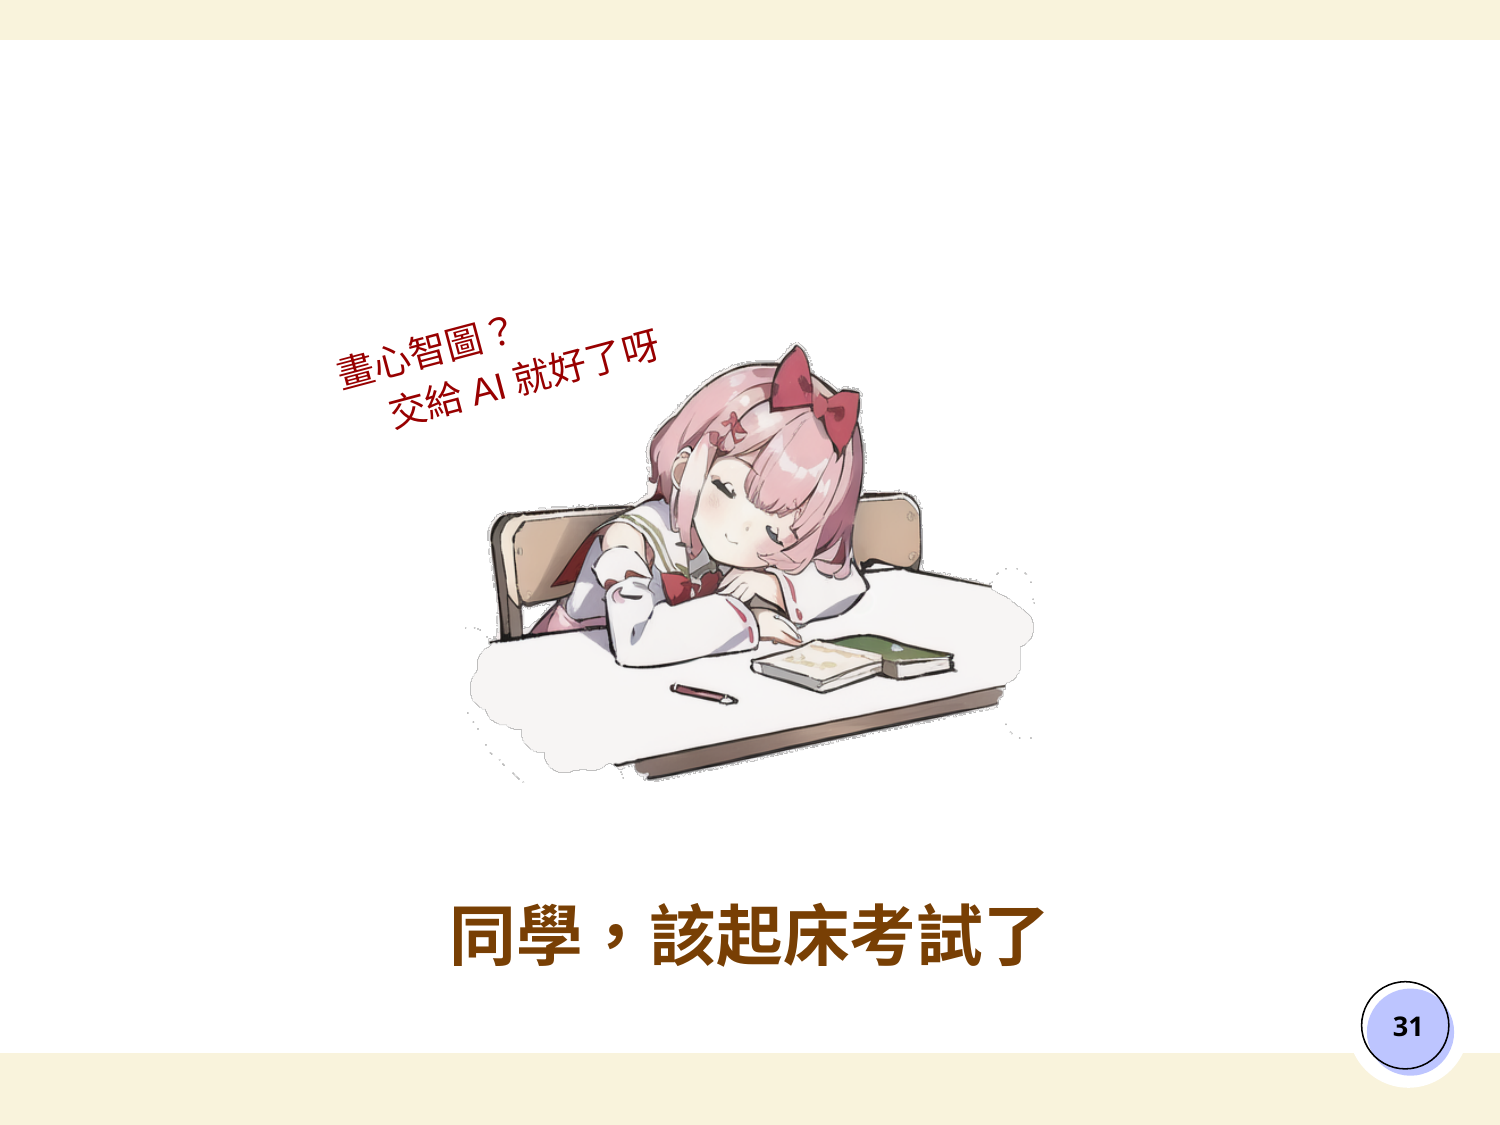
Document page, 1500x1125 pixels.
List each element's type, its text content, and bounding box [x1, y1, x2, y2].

text_box 畫心智圖？ 交給AI就好了呀 [320, 237, 828, 432]
title 同學，該起床考試了 [117, 886, 1383, 989]
slide_number ‹#› [1363, 984, 1454, 1071]
picture [465, 342, 1035, 783]
